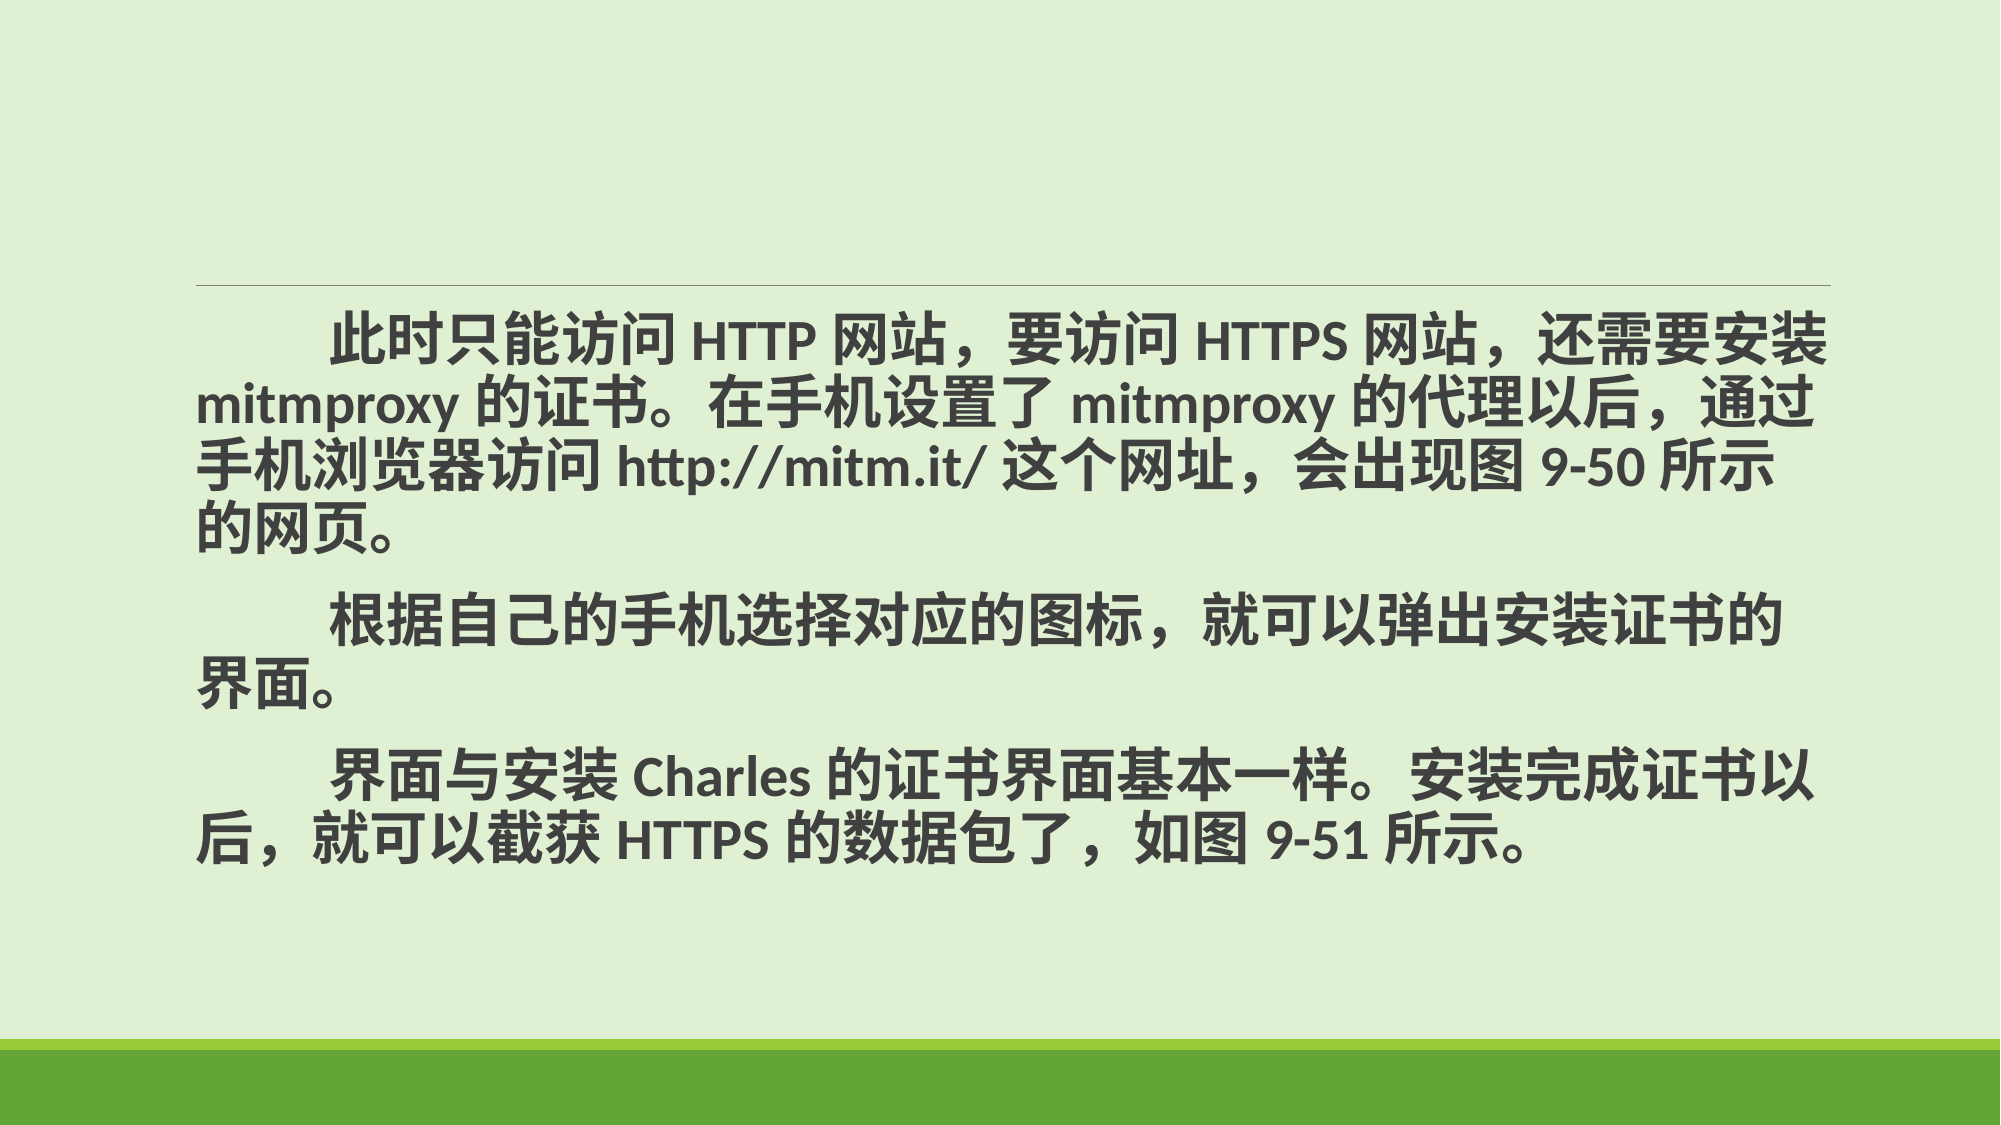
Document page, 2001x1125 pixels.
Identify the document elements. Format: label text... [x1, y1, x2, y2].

list 此时只能访问HTTP网站，要访问HTTPS网站，还需要安装mitmproxy的证书。在手机设置了mitmproxy的代理以后，通过手机浏览器访问http://mitm.it/这个网址，会出现图9-50所示的网页。 根据自己的手机选择对应的图标，就可以弹出安装证书的界面。 界面与安装Charles的证书界面基本一样。安装完成证书以后，就可以截获HTTPS的数据包了，如图9-51所示。 [180, 302, 1830, 963]
